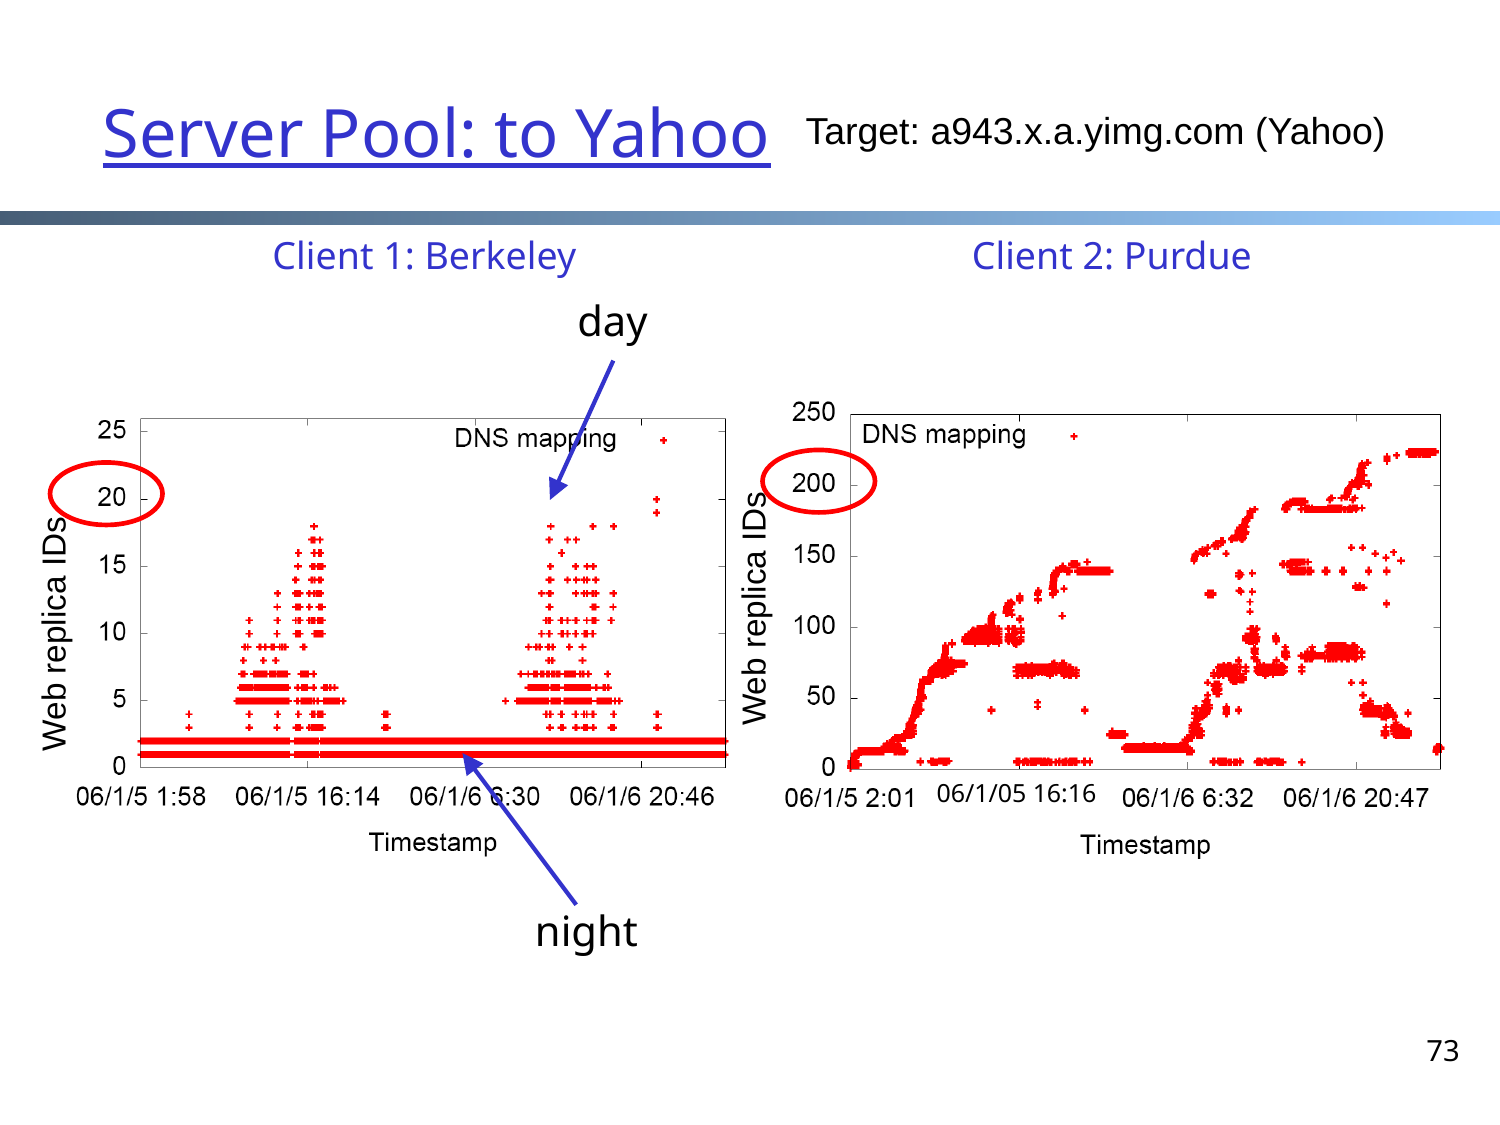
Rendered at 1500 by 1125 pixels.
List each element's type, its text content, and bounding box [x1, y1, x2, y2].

title Server Pool: to Yahoo [87, 37, 1363, 225]
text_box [549, 287, 701, 501]
text_box Target: a943.x.a.yimg.com (Yahoo) [790, 99, 1401, 160]
slide_number 73 [1162, 1024, 1476, 1101]
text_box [462, 752, 649, 963]
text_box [724, 224, 1451, 860]
text_box Client 1: Berkeley [257, 224, 592, 285]
picture [24, 402, 738, 858]
